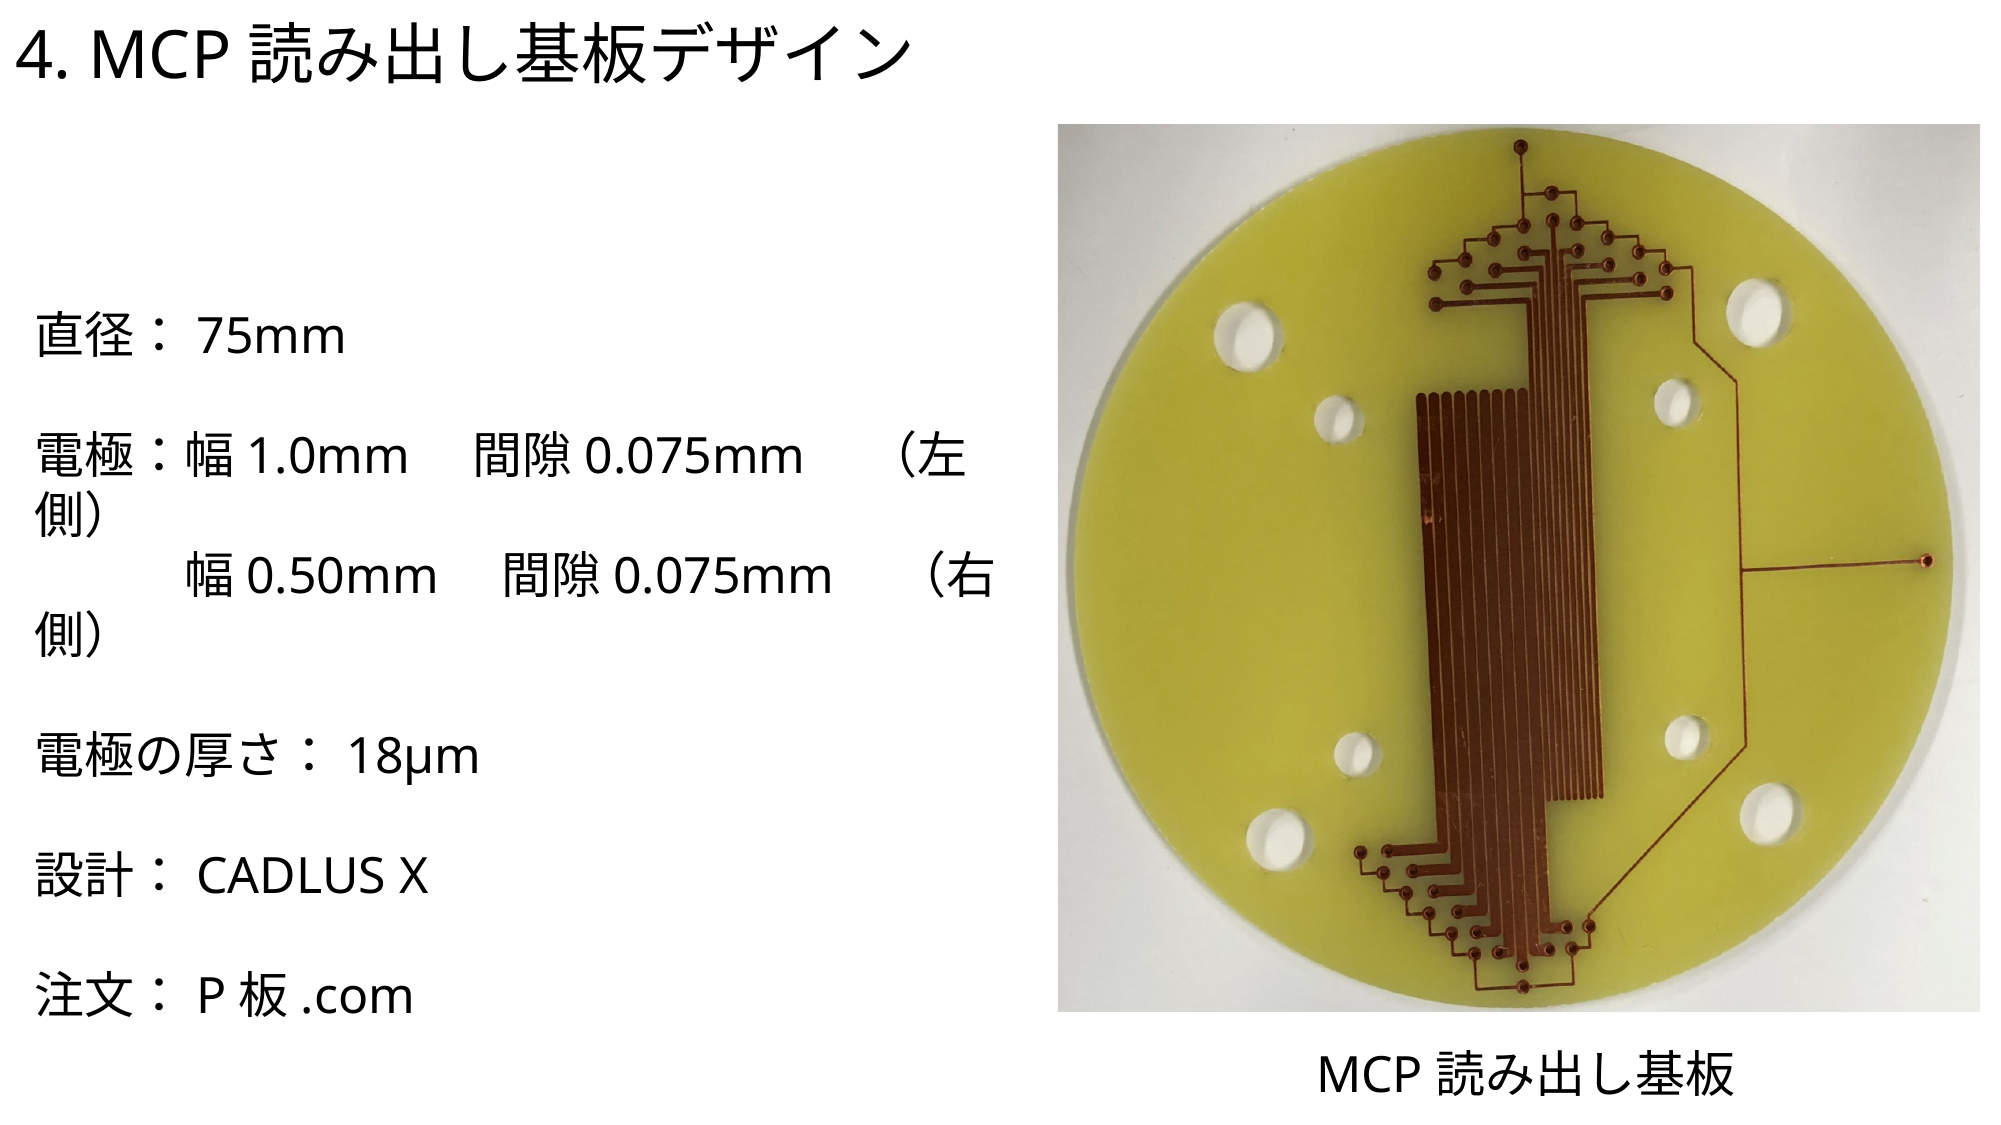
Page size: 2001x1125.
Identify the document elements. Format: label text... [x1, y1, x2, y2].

text_box MCP読み出し基板 [1301, 1035, 1909, 1110]
title 4. MCP読み出し基板デザイン [0, 3, 1725, 112]
picture [1057, 106, 1981, 1030]
text_box 直径：75mm 電極：幅1.0mm 間隙0.075mm （左側） 幅0.50mm 間隙0.075mm （右側） 電極の厚さ：18μm 設計：CADLUS X 注文：P板.com [19, 295, 1058, 1031]
